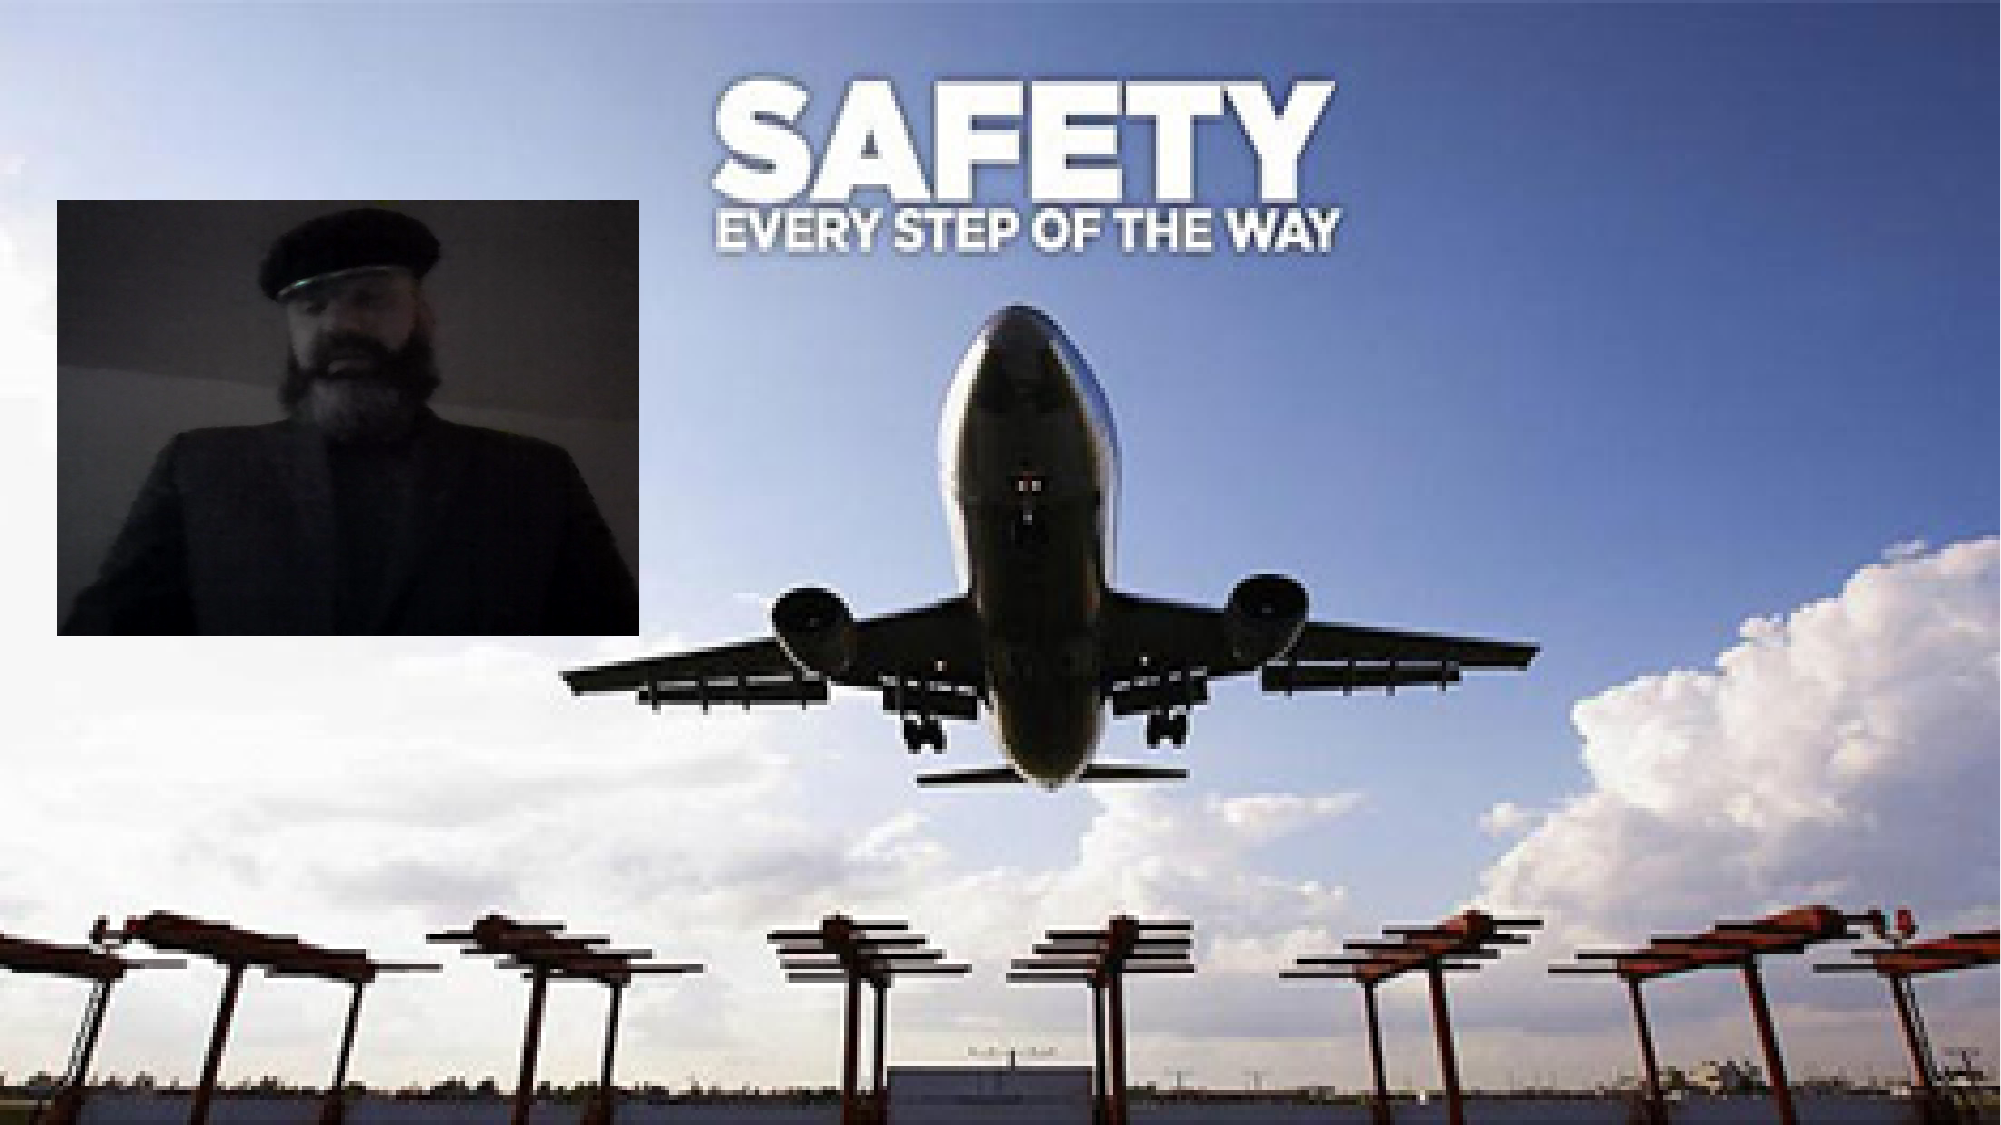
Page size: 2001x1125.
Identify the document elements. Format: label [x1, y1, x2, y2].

text_box [56, 199, 640, 637]
picture [0, 0, 2001, 1125]
